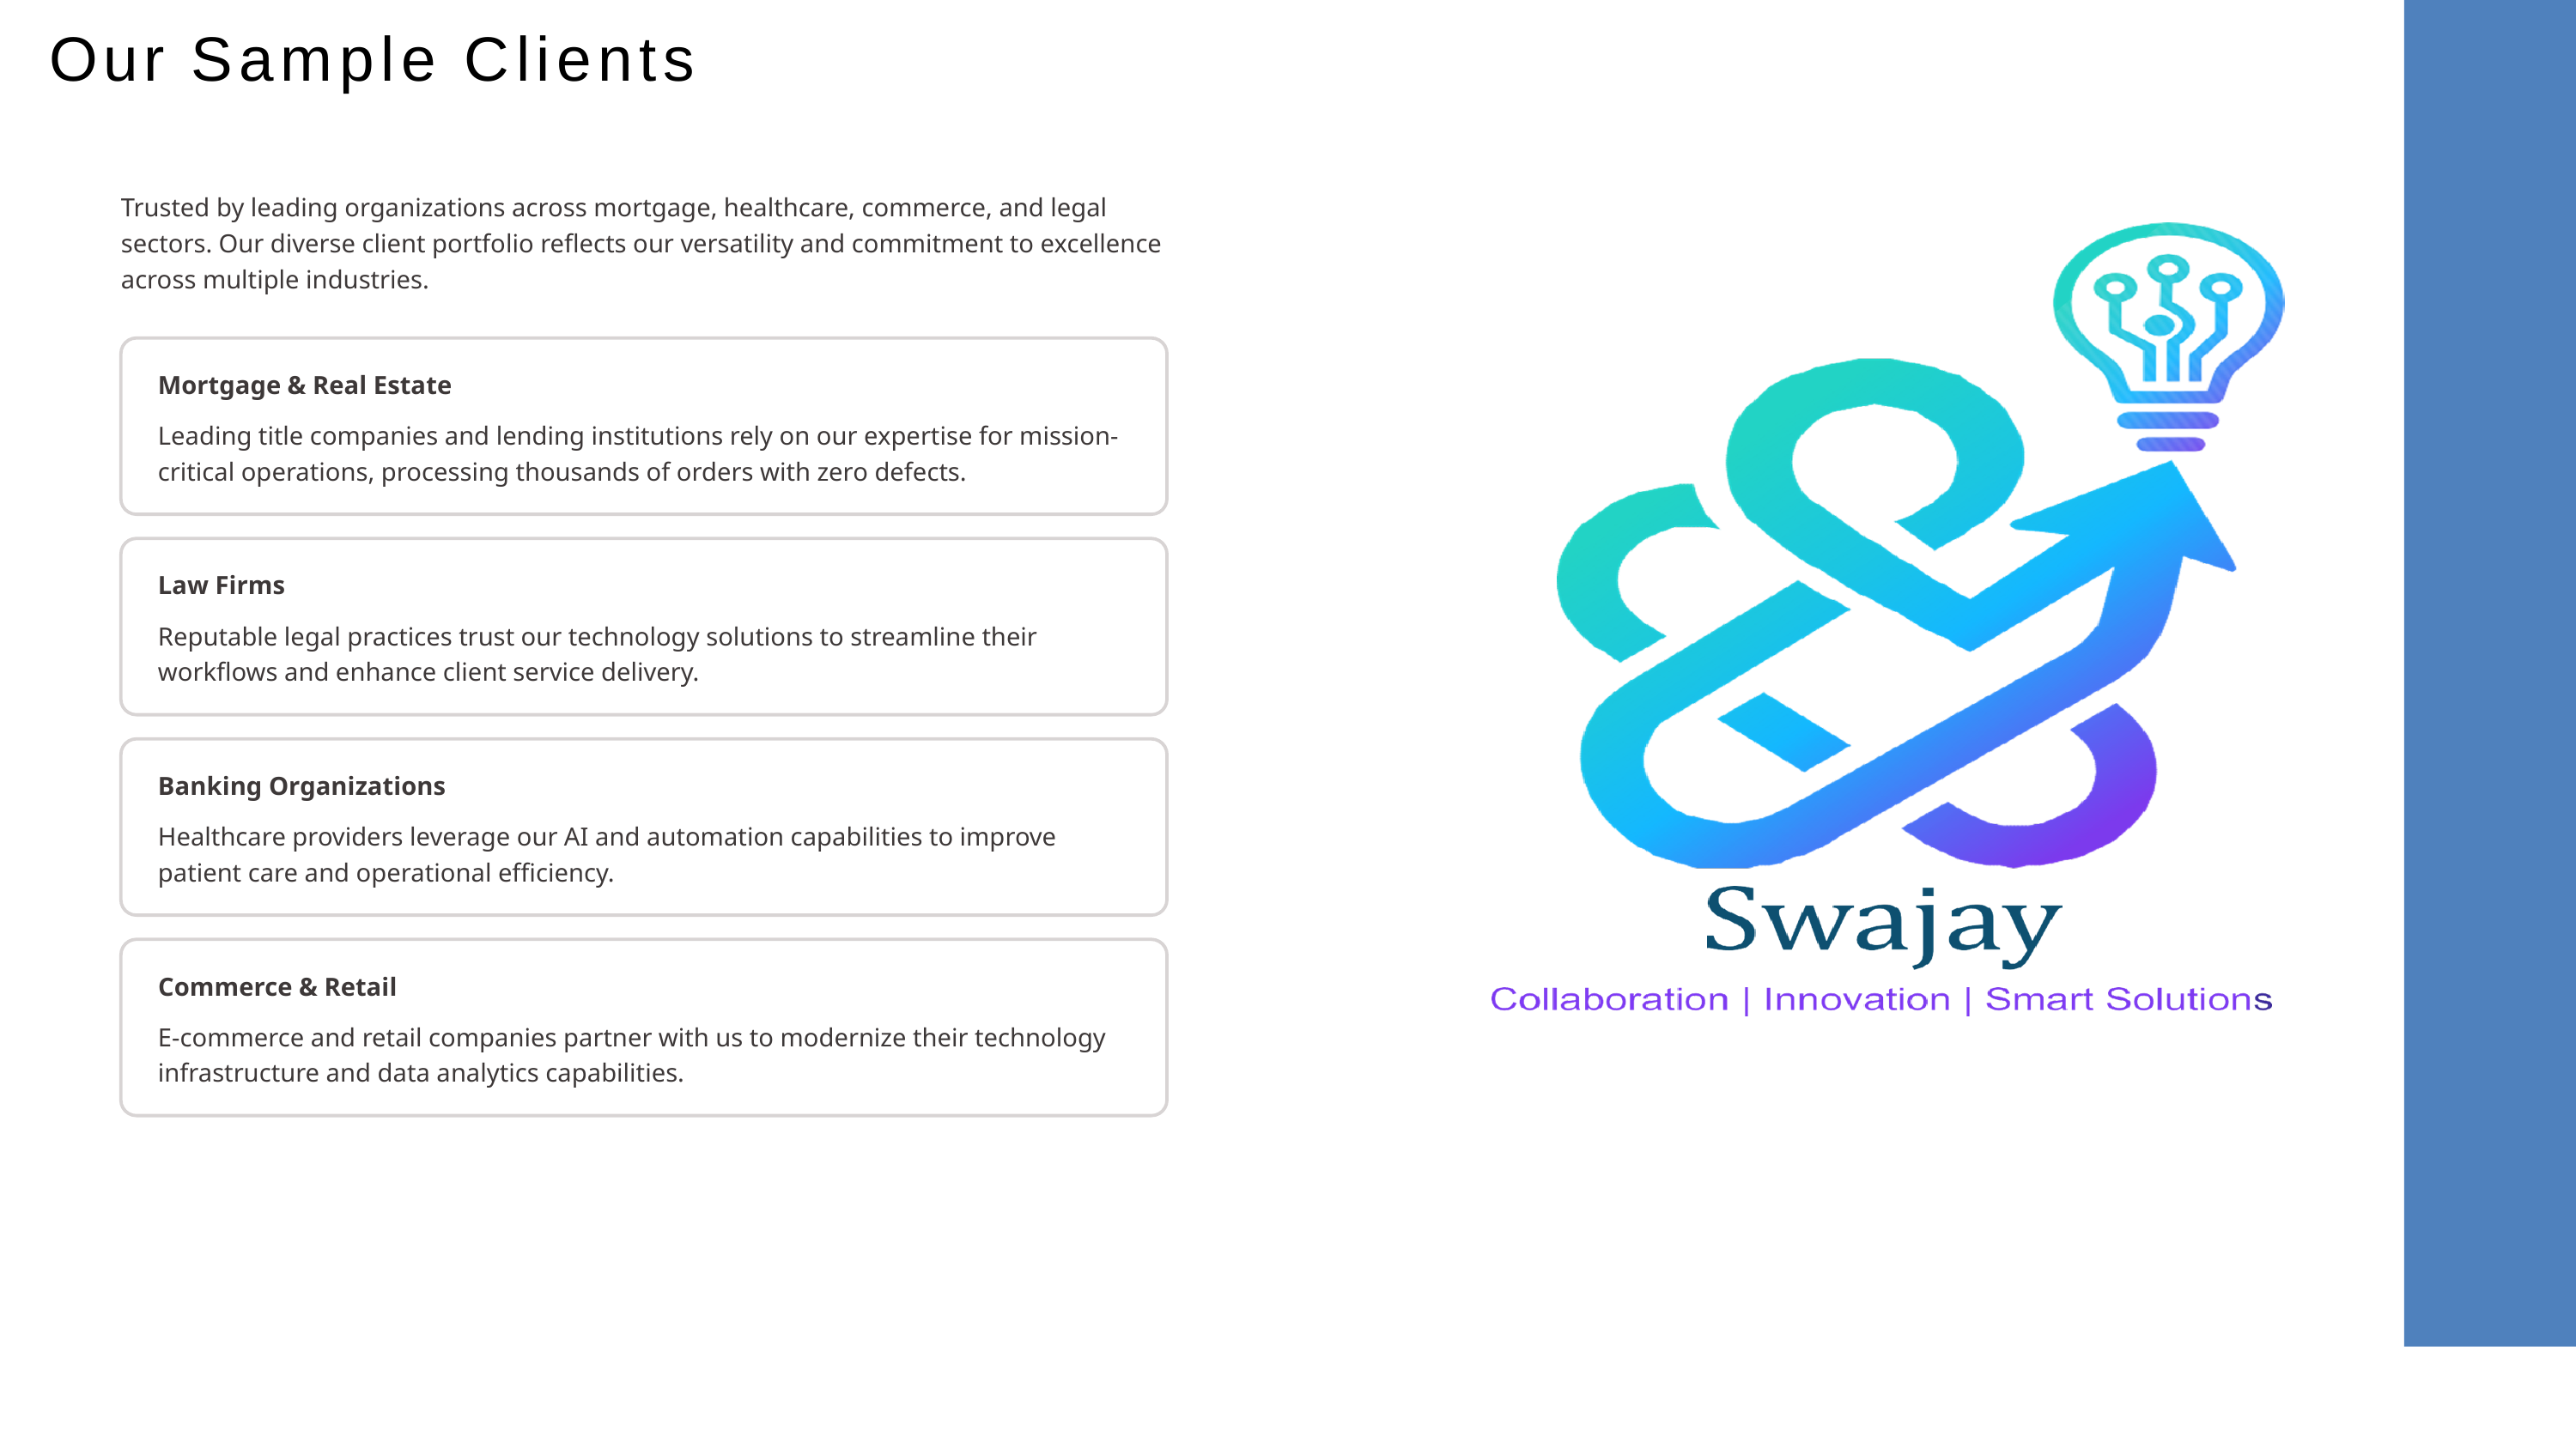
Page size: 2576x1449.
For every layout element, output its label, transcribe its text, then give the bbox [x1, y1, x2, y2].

text_box Reputable legal practices trust our technology solutions to streamline their workflows and enhance client service delivery. [158, 615, 1140, 688]
text_box Trusted by leading organizations across mortgage, healthcare, commerce, and legal sectors. Our diverse client portfolio reflects our versatility and commitment to excellence across multiple industries. [120, 186, 1167, 259]
text_box Law Firms [158, 566, 434, 601]
text_box Leading title companies and lending institutions rely on our expertise for mission-critical operations, processing thousands of orders with zero defects. [158, 414, 1140, 488]
text_box Mortgage & Real Estate [158, 365, 495, 400]
title Our Sample Clients [47, 16, 709, 261]
text_box E-commerce and retail companies partner with us to modernize their technology infrastructure and data analytics capabilities. [158, 1016, 1140, 1088]
text_box [120, 939, 1168, 1116]
text_box Banking Organizations [158, 766, 526, 801]
text_box Healthcare providers leverage our AI and automation capabilities to improve patient care and operational efficiency. [158, 815, 1140, 888]
text_box Commerce & Retail [158, 967, 434, 1002]
text_box [2403, 0, 2576, 1347]
text_box [120, 337, 1168, 515]
picture [1492, 222, 2285, 1016]
text_box [120, 738, 1168, 916]
text_box [120, 538, 1168, 715]
